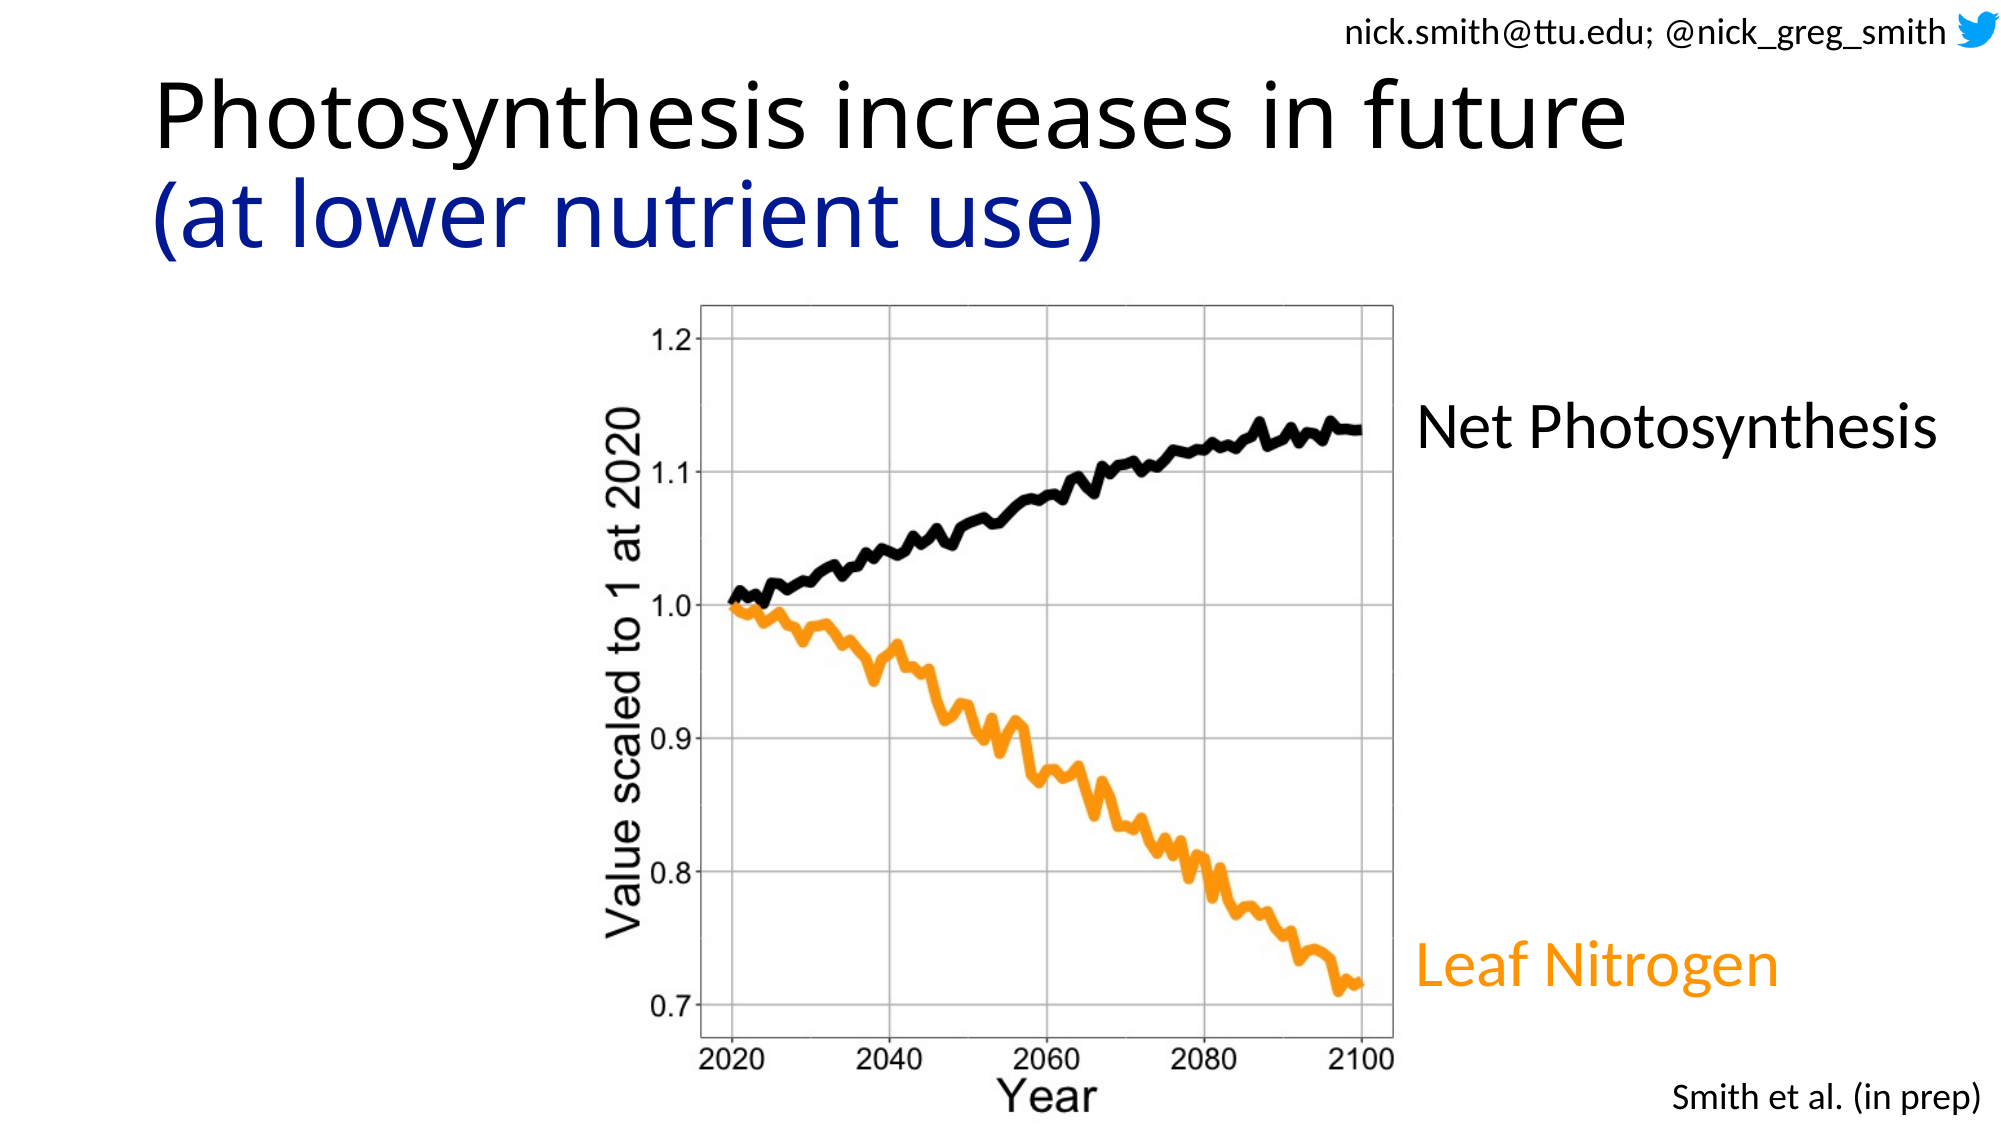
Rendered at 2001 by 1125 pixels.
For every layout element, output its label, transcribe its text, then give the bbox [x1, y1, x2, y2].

title Photosynthesis increases in future (at lower nutrient use) [137, 59, 1863, 278]
picture [597, 296, 1403, 1125]
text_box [1325, 0, 2000, 60]
text_box Smith et al. (in prep) [1657, 1064, 1998, 1125]
text_box Leaf Nitrogen [1403, 912, 1796, 1008]
text_box Net Photosynthesis [1403, 374, 1954, 470]
